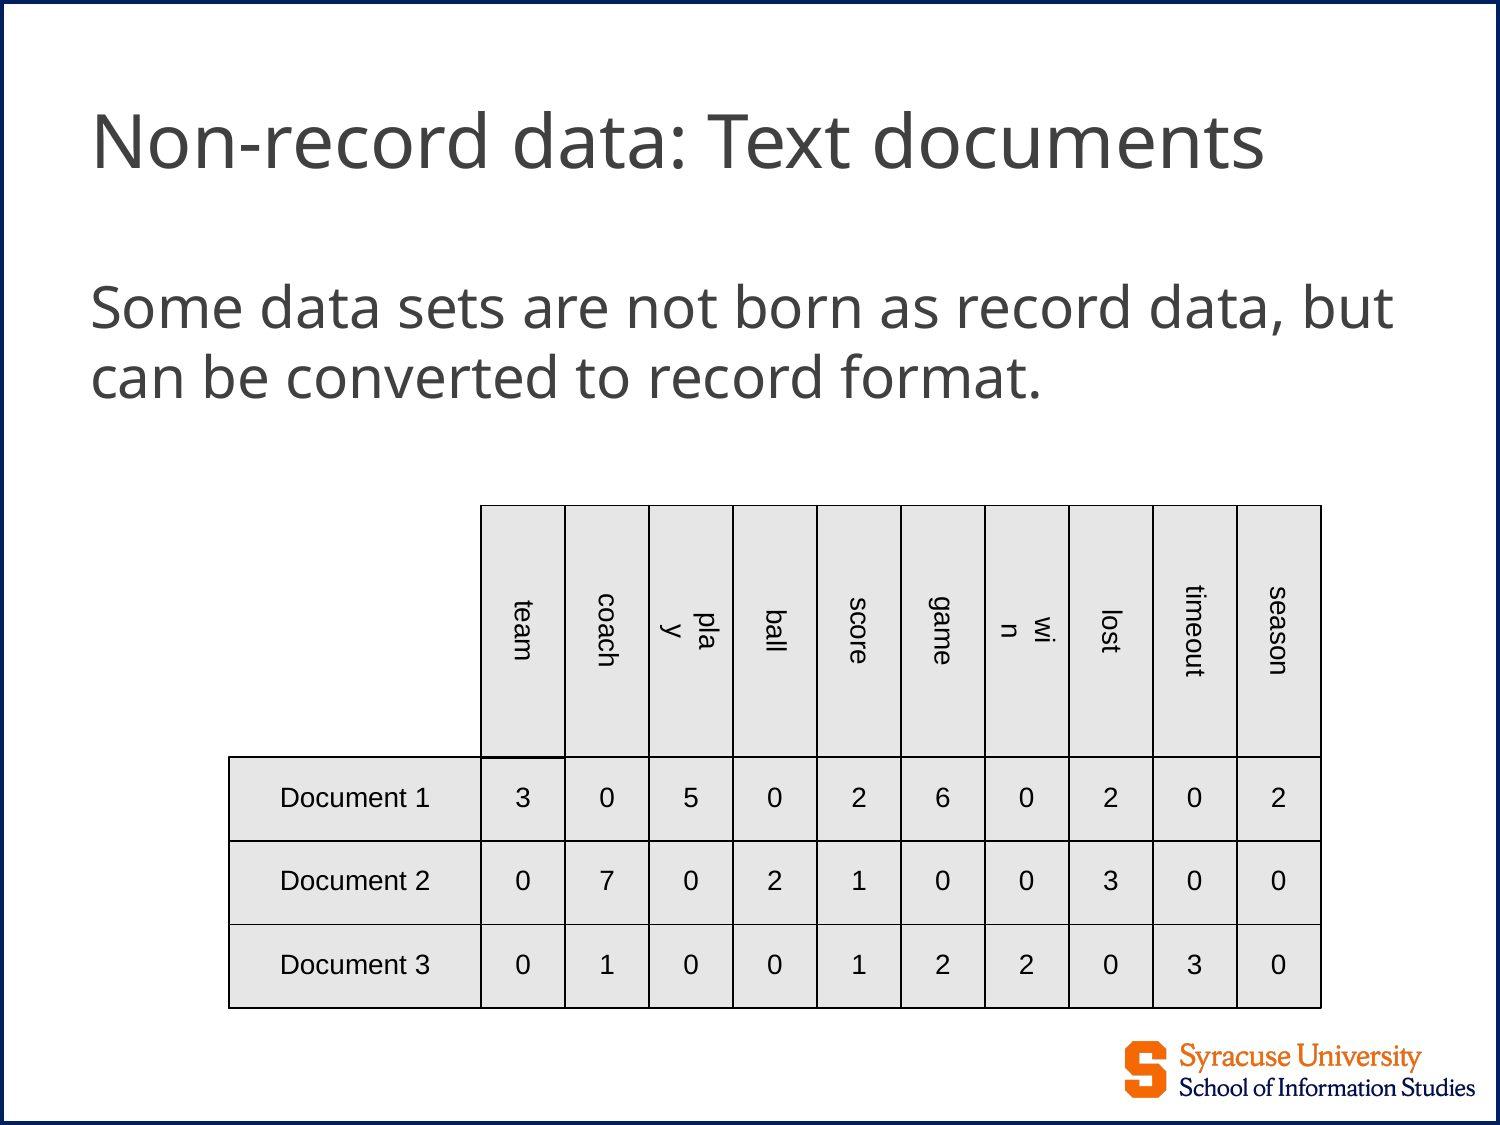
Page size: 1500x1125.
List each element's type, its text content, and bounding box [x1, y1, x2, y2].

list Some data sets are not born as record data, but can be converted to record format. [75, 262, 1425, 450]
picture [1125, 1041, 1475, 1098]
title Non-record data: Text documents [75, 45, 1425, 233]
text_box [224, 500, 1326, 1013]
